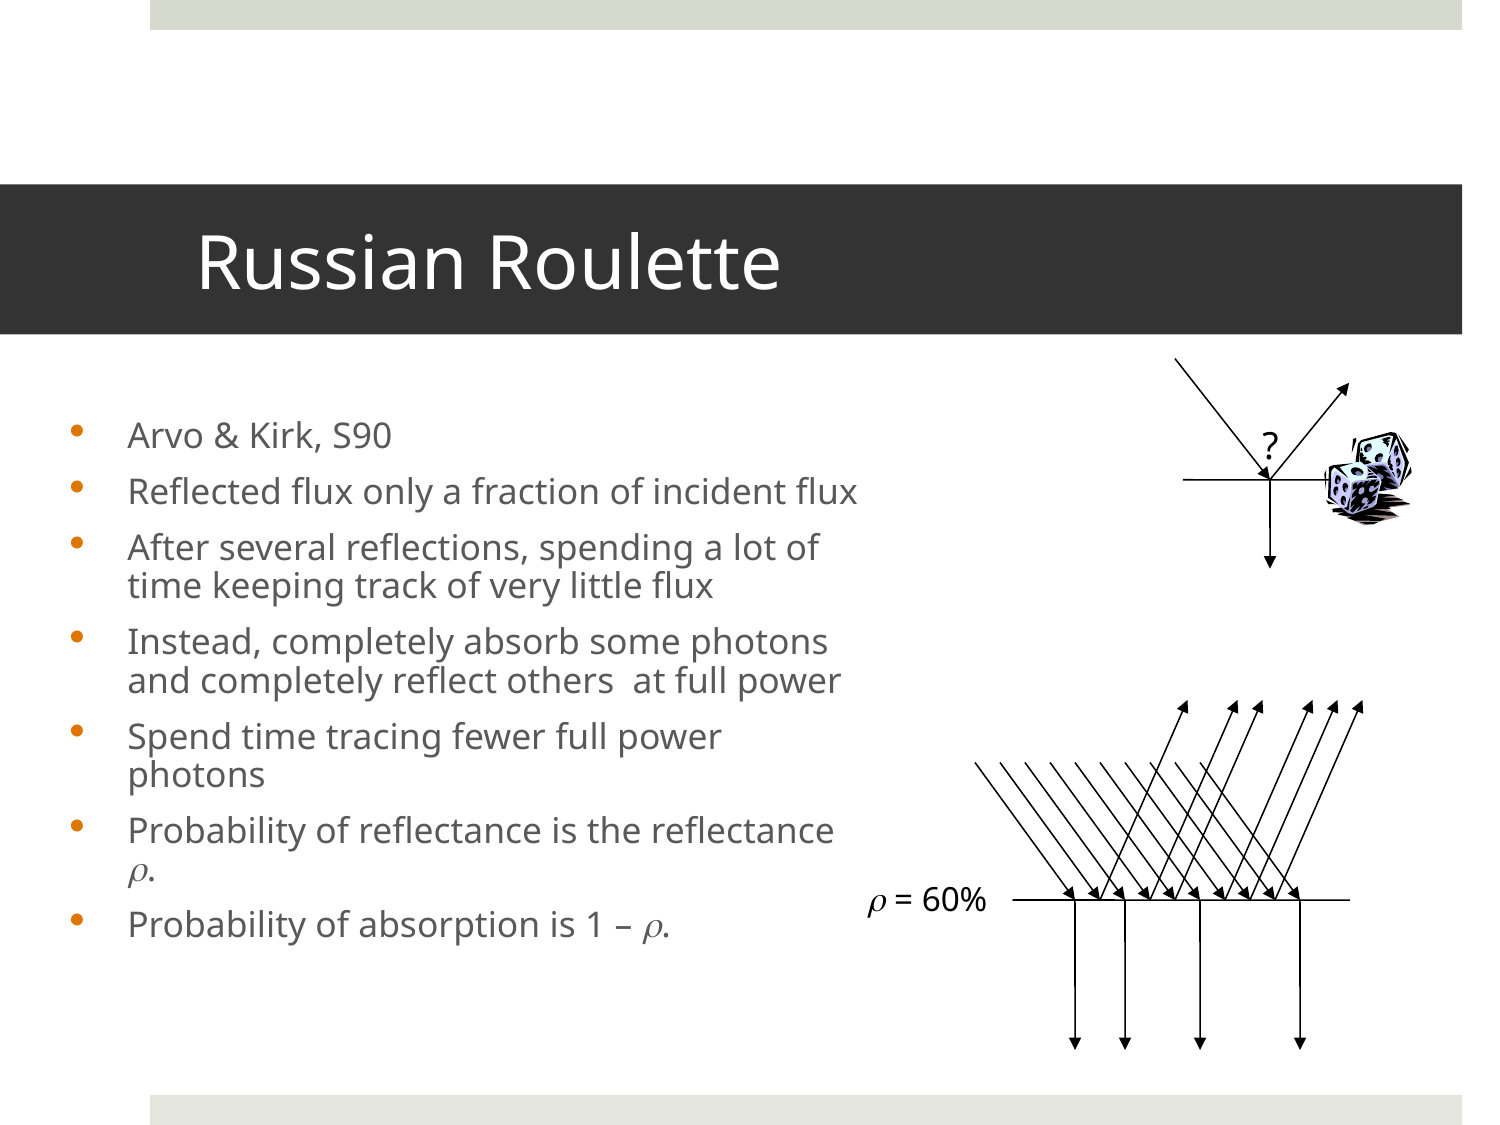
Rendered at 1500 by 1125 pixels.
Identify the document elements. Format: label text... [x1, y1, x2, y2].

title Russian Roulette [0, 184, 1463, 335]
text_box [1099, 699, 1189, 901]
text_box [1160, 879, 1175, 900]
list Arvo & Kirk, S90 Reflected flux only a fraction of incident flux After several reflections, spending a lot of time keeping track of very little flux Instead, completely absorb some photons and completely reflect others at full power Spend time tracing fewer full power photons Probability of reflectance is the reflectance r. Probability of absorption is 1 – r. [56, 410, 876, 1013]
text_box [1274, 699, 1364, 901]
text_box [1119, 857, 1150, 900]
text_box [974, 762, 1075, 900]
text_box [1118, 899, 1132, 1051]
text_box [1174, 699, 1264, 901]
text_box [1194, 857, 1225, 900]
text_box [1235, 879, 1250, 900]
text_box [1285, 879, 1300, 900]
text_box r = 60% [852, 870, 1003, 925]
text_box [1068, 899, 1082, 1051]
text_box [999, 762, 1100, 900]
text_box [1185, 879, 1200, 900]
text_box [1149, 699, 1239, 901]
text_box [1174, 357, 1413, 570]
text_box [1249, 699, 1339, 901]
text_box [1293, 899, 1307, 1051]
text_box [1260, 879, 1275, 900]
text_box [1224, 699, 1314, 901]
text_box [1193, 899, 1207, 1051]
text_box [1110, 879, 1125, 900]
